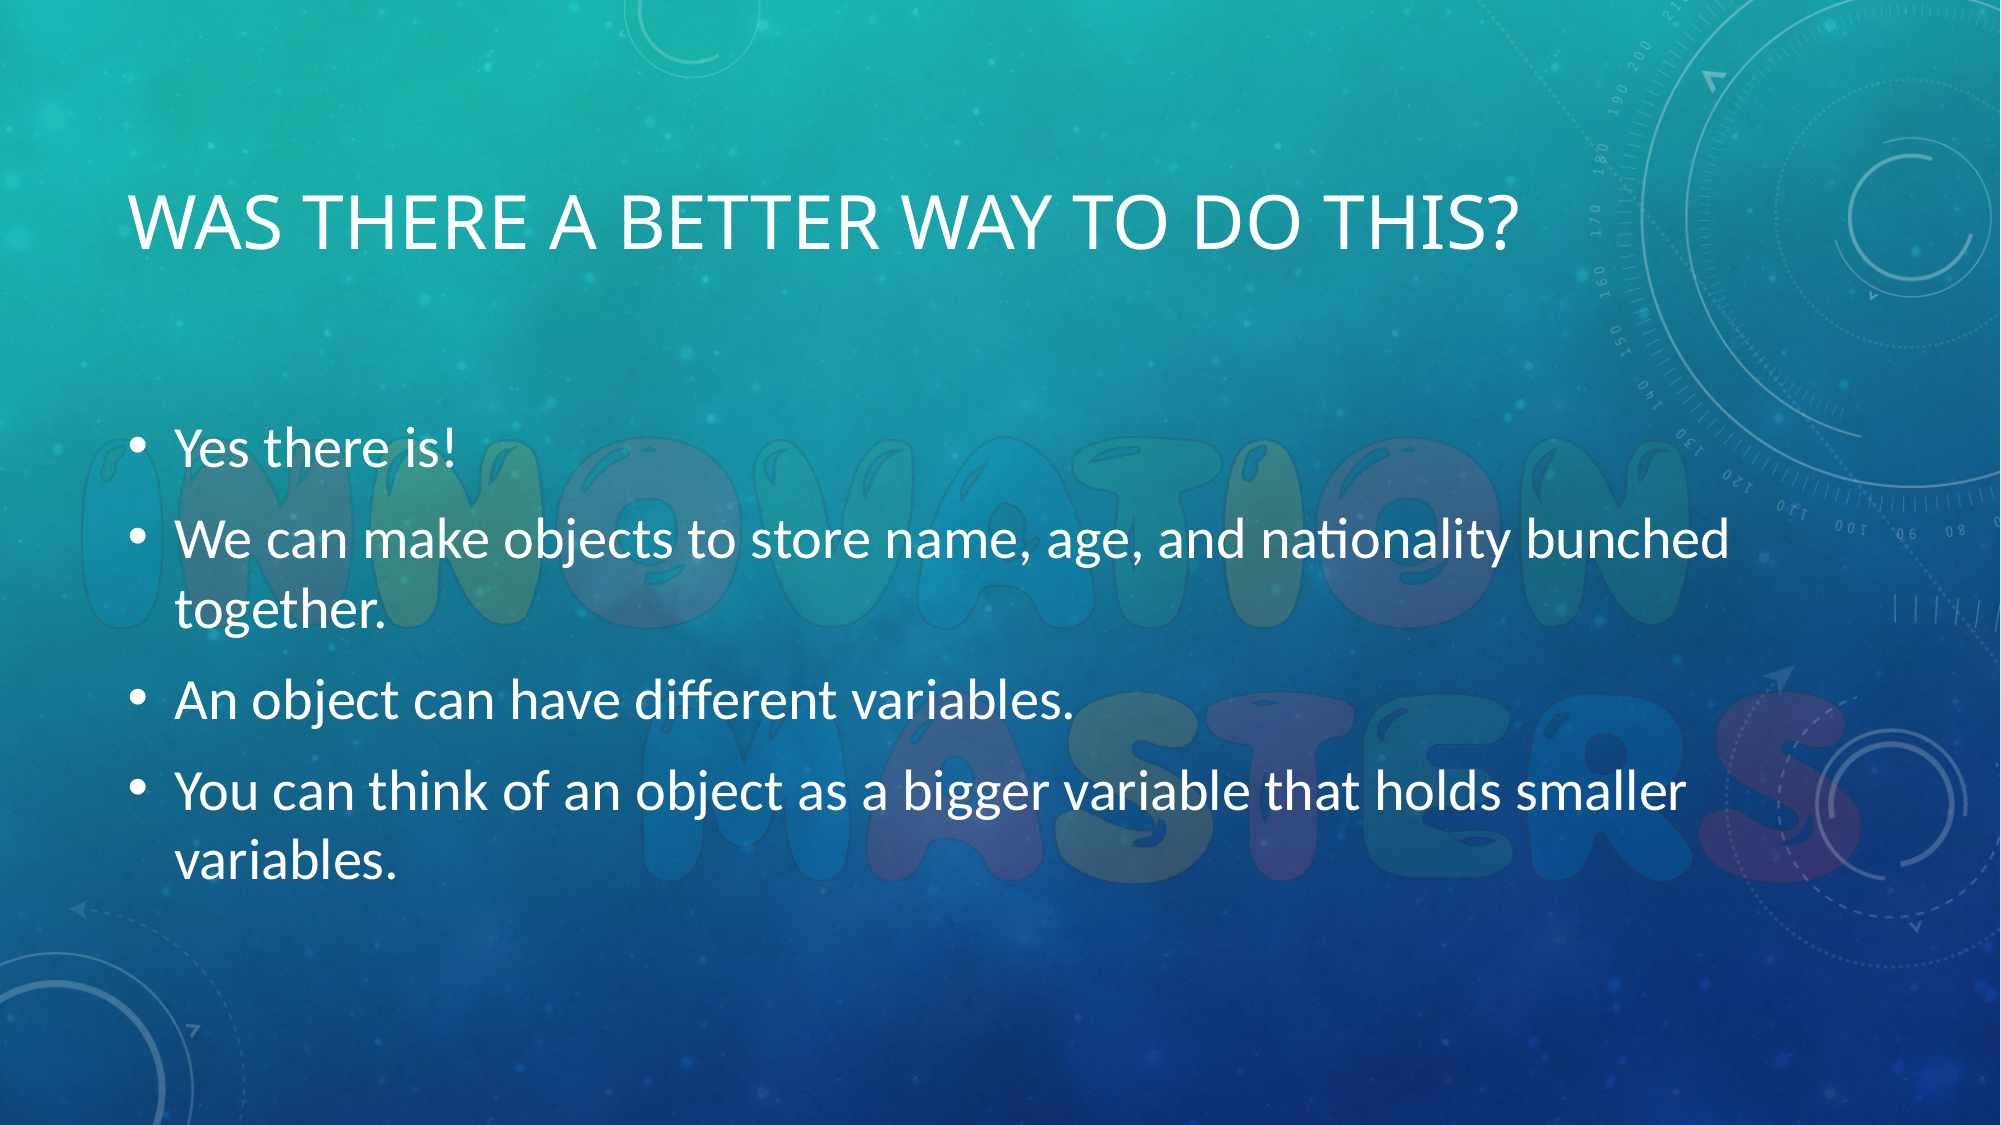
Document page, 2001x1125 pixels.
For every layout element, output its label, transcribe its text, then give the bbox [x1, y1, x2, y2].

list Yes there is! We can make objects to store name, age, and nationality bunched together. An object can have different variables. You can think of an object as a bigger variable that holds smaller variables. [112, 351, 1775, 950]
picture [0, 0, 2001, 1125]
title Was there a better way to do this? [112, 99, 1775, 339]
